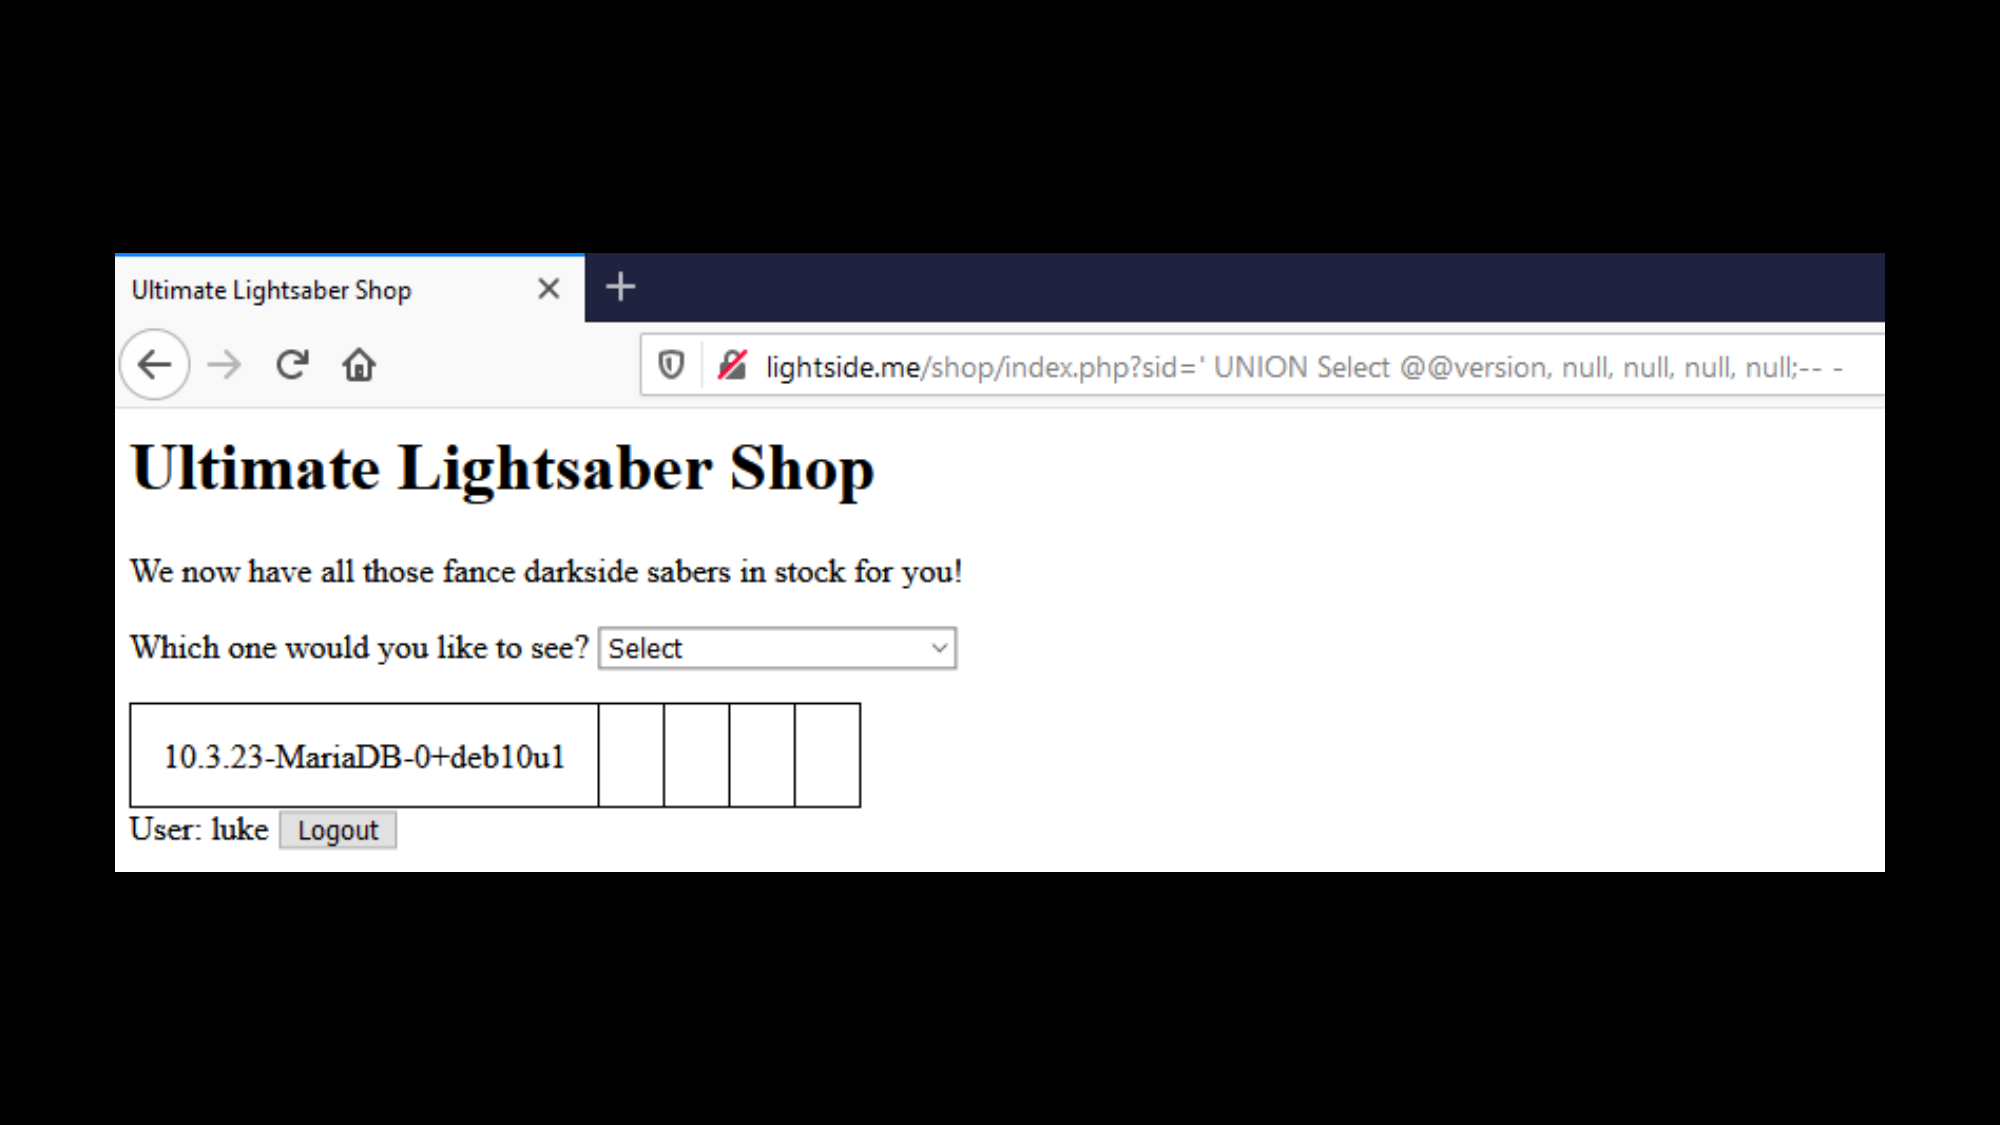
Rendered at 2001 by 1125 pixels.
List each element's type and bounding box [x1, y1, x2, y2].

picture [115, 253, 1885, 872]
